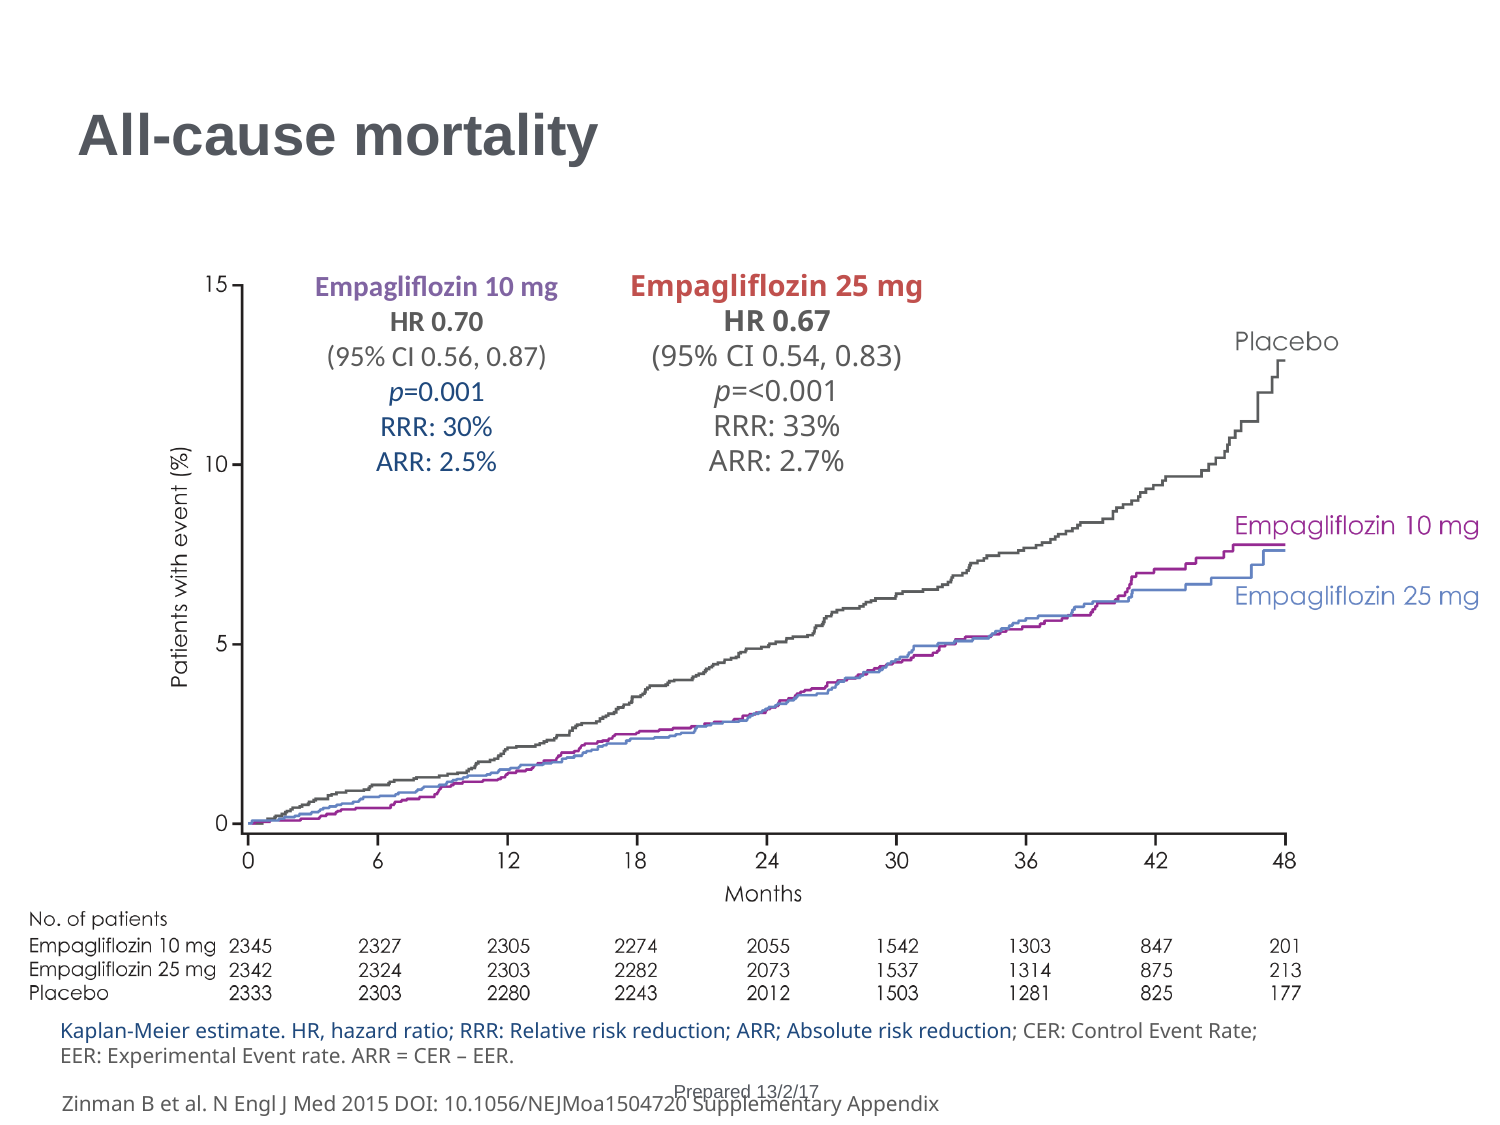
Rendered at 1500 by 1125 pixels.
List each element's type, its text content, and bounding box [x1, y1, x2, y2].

title All-cause mortality [62, 46, 1414, 175]
text_box Zinman B et al. N Engl J Med 2015 DOI: 10.1056/NEJMoa1504720 Supplementary Appendix [47, 1083, 1099, 1123]
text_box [0, 247, 1500, 1011]
text_box Kaplan-Meier estimate. HR, hazard ratio; RRR: Relative risk reduction; ARR; Absolute risk reduction; CER: Control Event Rate; EER: Experimental Event rate. ARR = CER – EER. [45, 1059, 1459, 1100]
